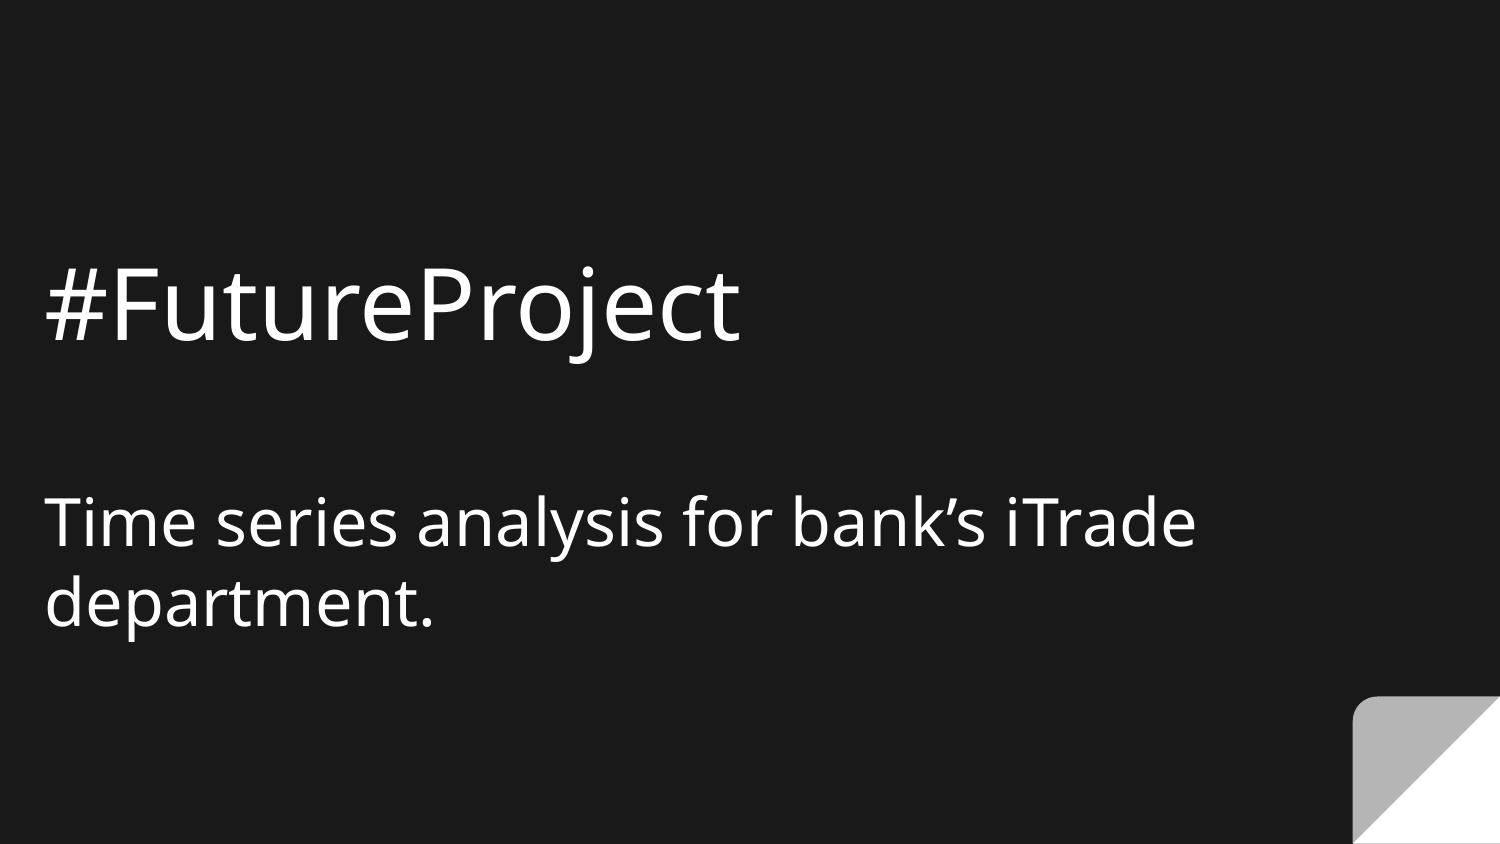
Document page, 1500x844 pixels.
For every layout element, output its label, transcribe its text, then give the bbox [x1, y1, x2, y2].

title #FutureProject Time series analysis for bank’s iTrade department. [29, 501, 1410, 655]
